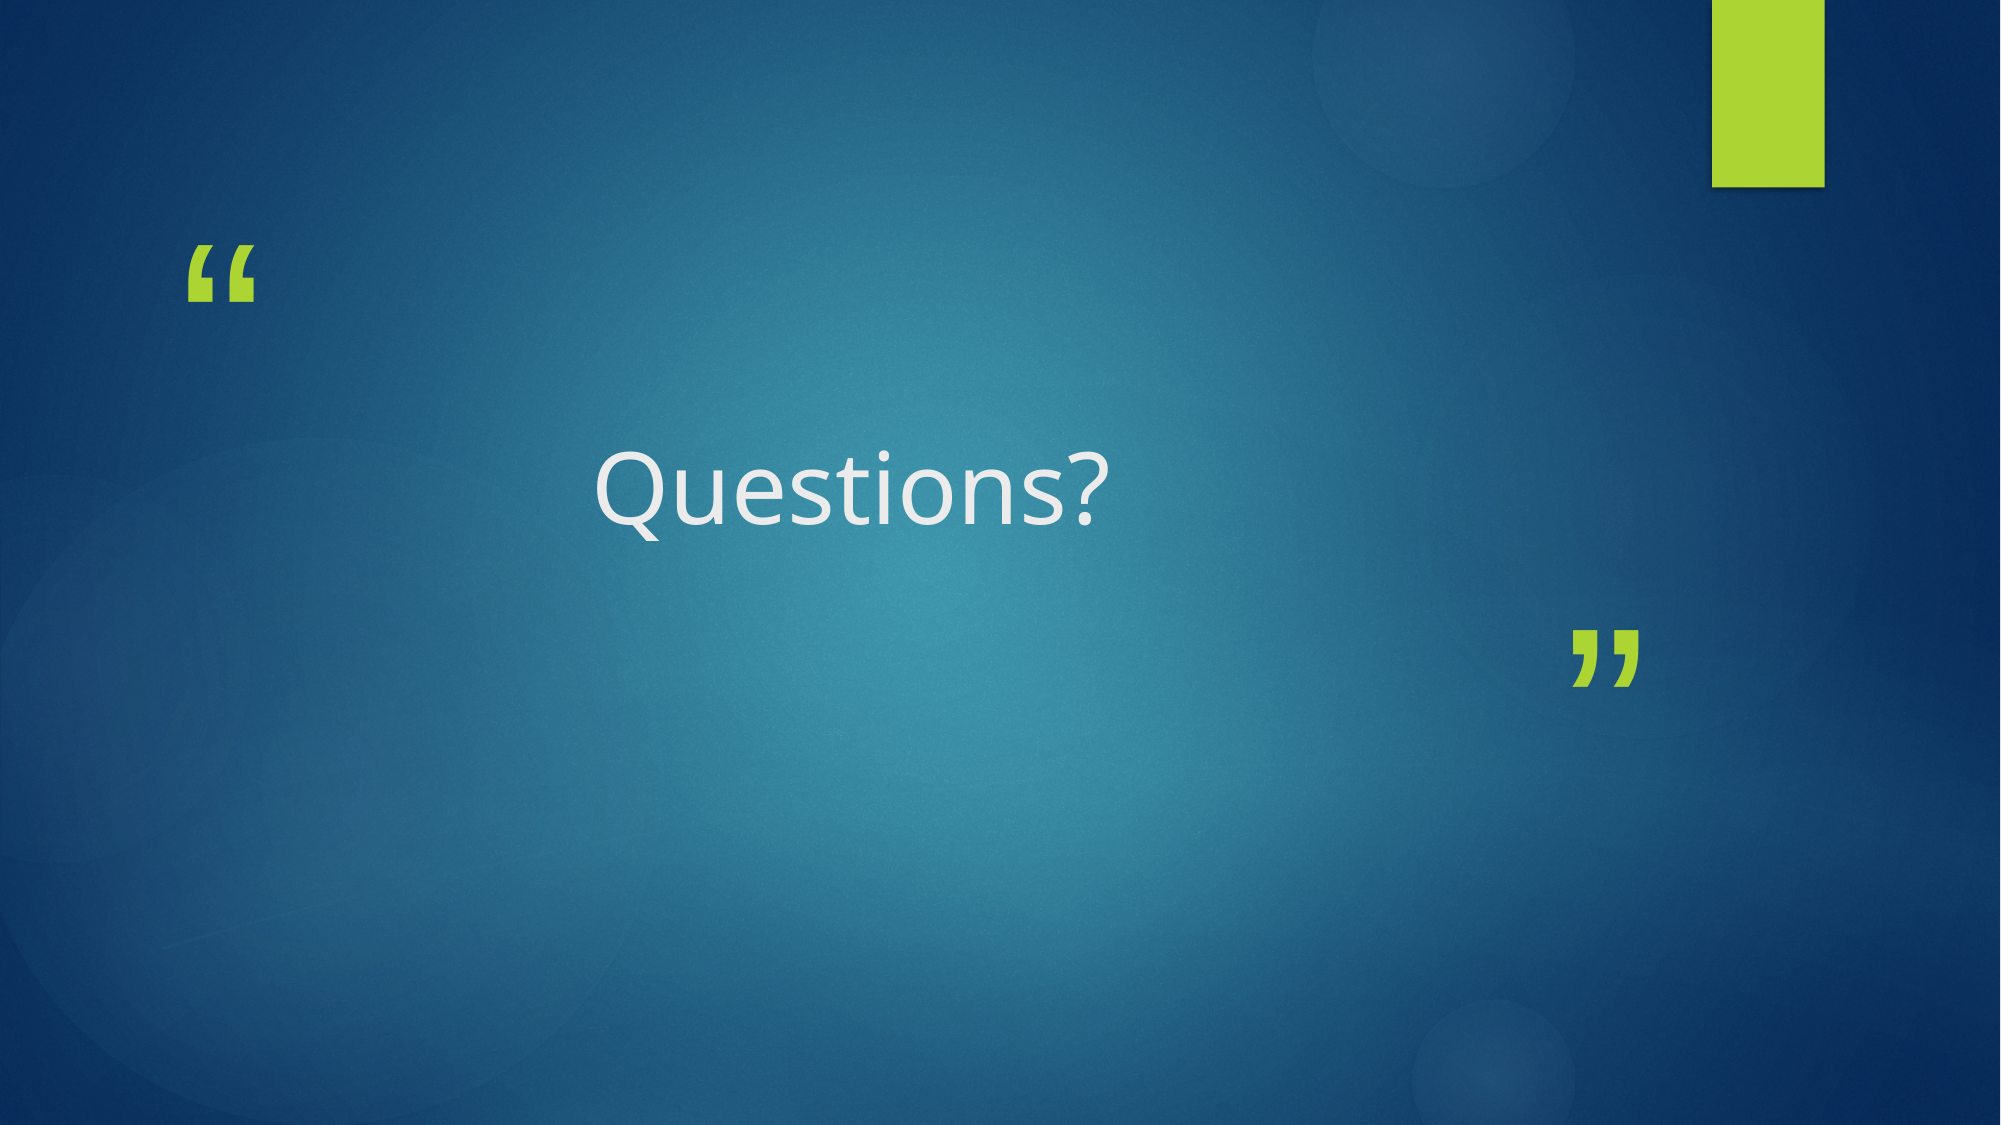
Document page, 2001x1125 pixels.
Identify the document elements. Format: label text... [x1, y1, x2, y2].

title Questions? [576, 417, 1158, 568]
